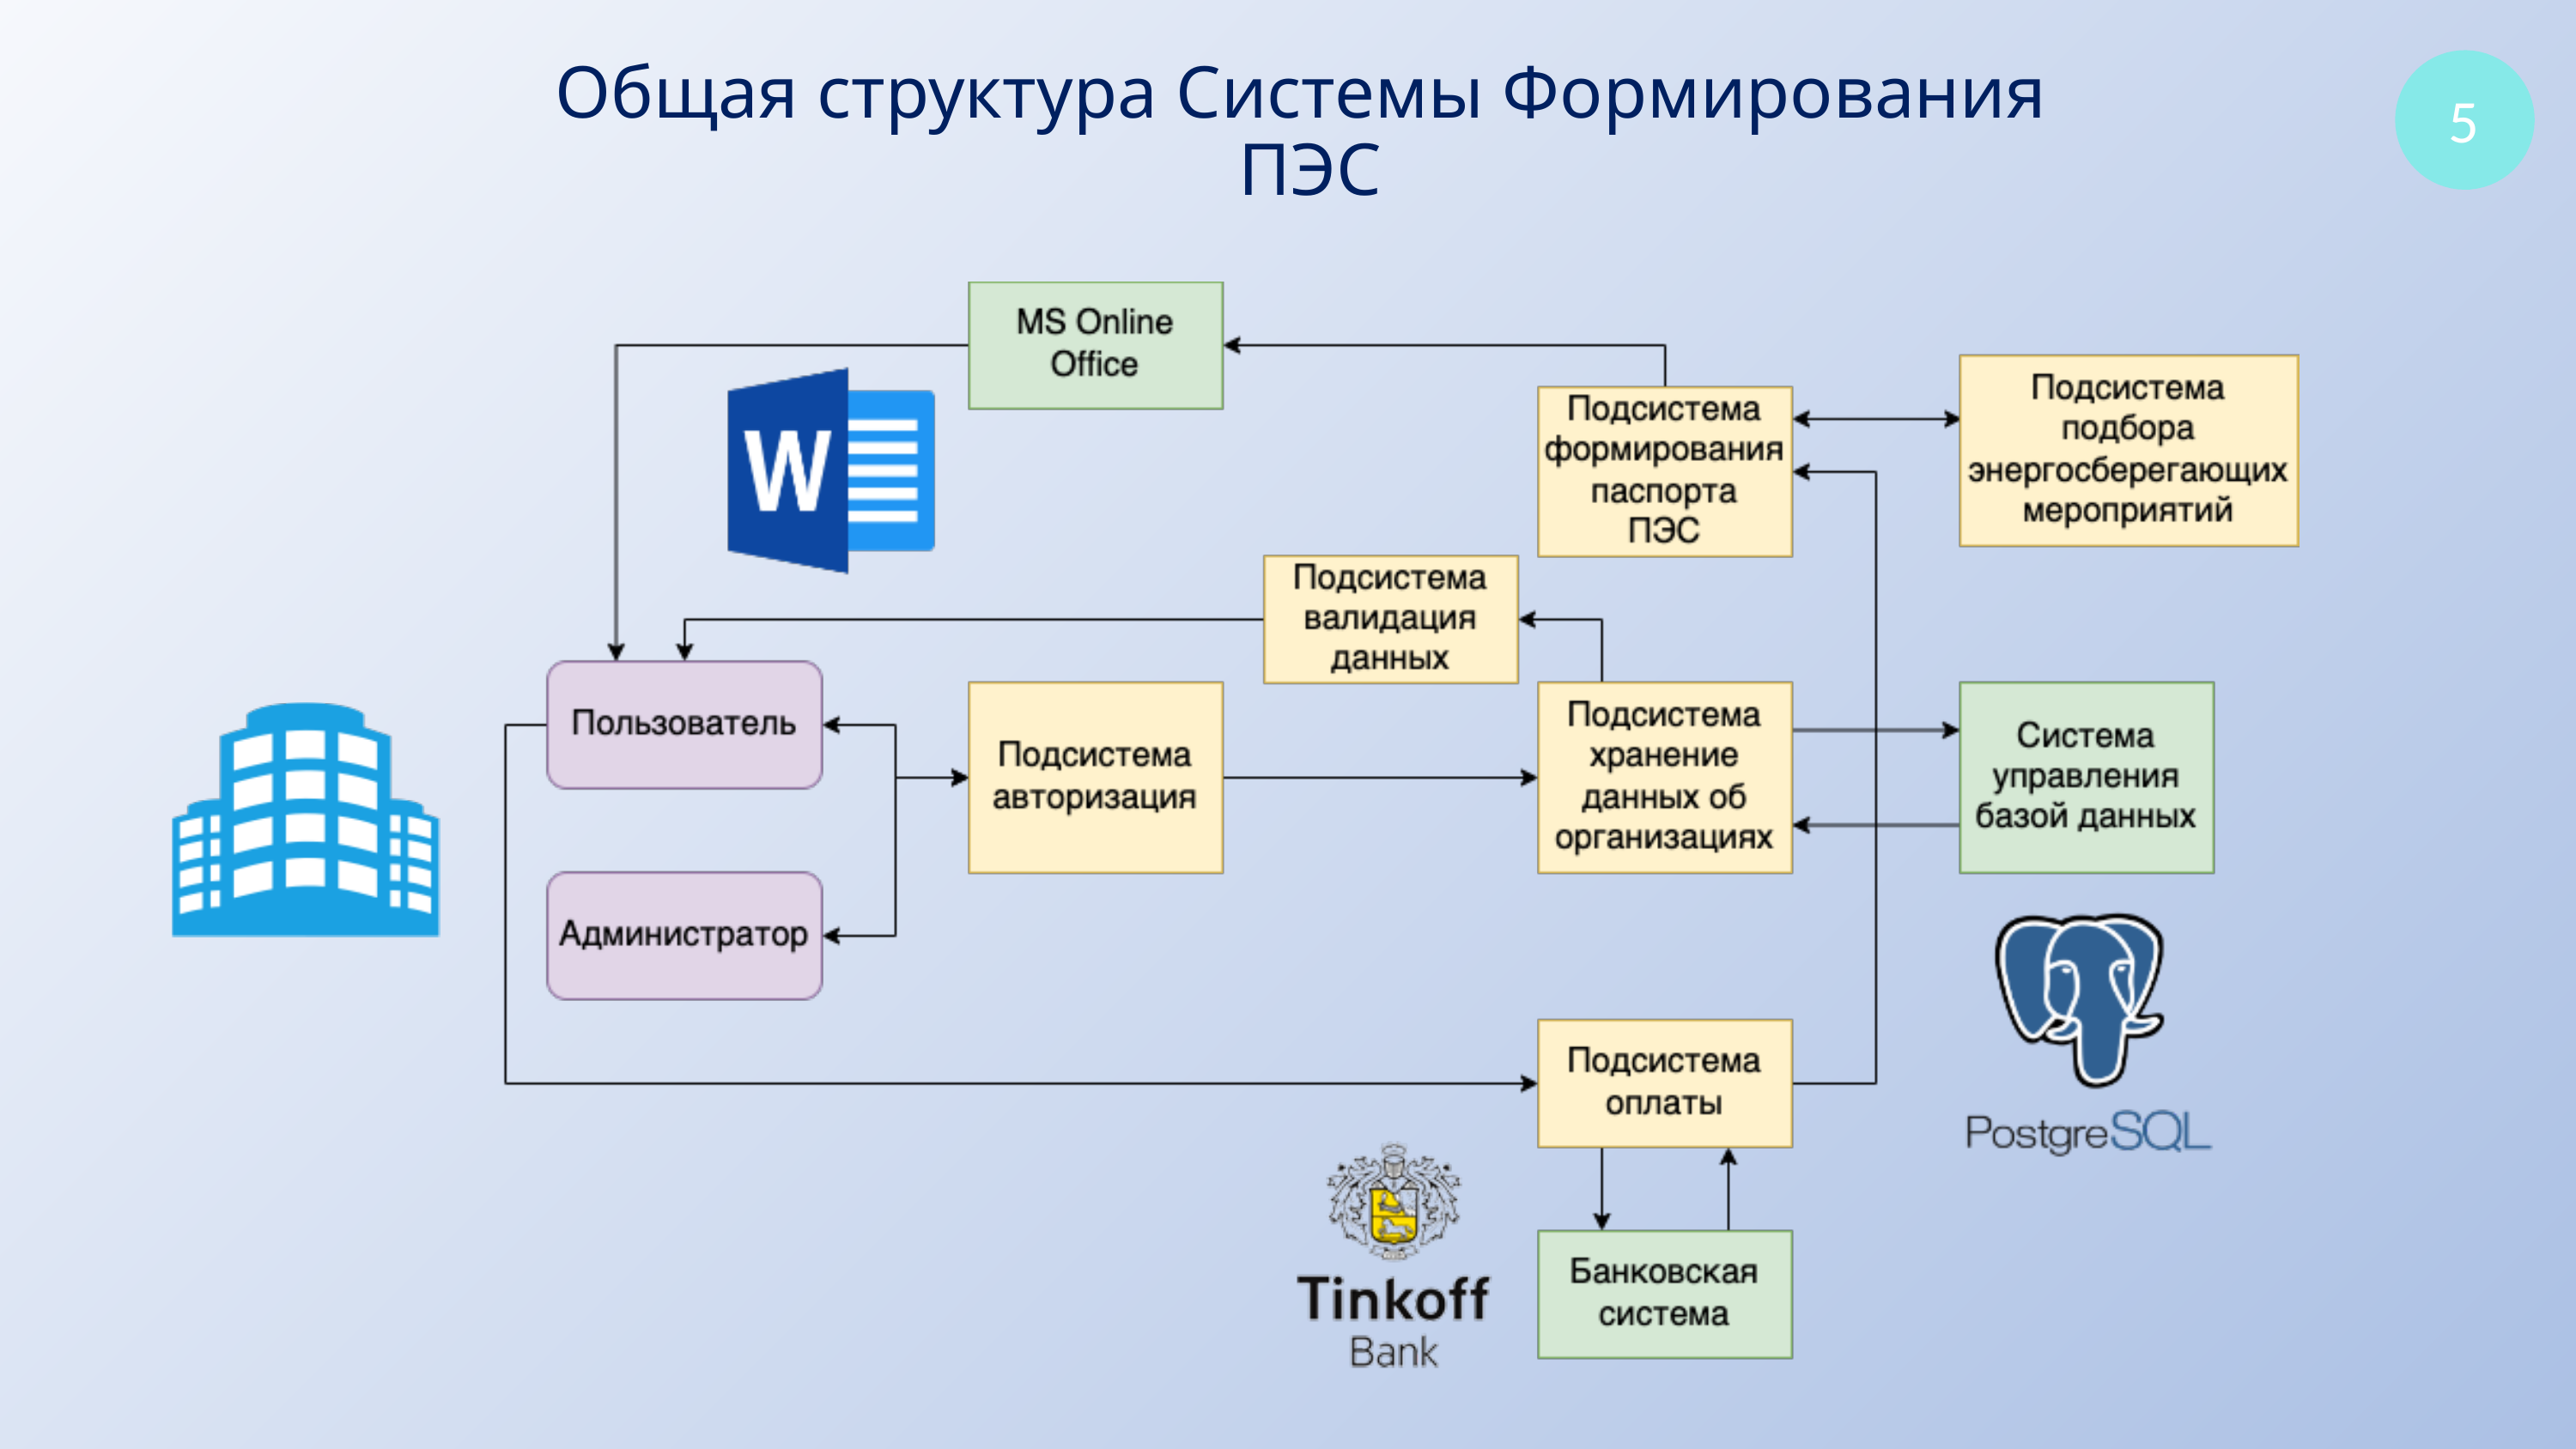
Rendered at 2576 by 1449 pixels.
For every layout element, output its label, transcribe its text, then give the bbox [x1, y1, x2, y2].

text_box [2421, 50, 2535, 190]
picture [171, 702, 440, 937]
text_box 5 [2446, 81, 2486, 155]
picture [489, 282, 2300, 1444]
text_box Общая структура Системы Формирования ПЭС [199, 0, 2421, 274]
